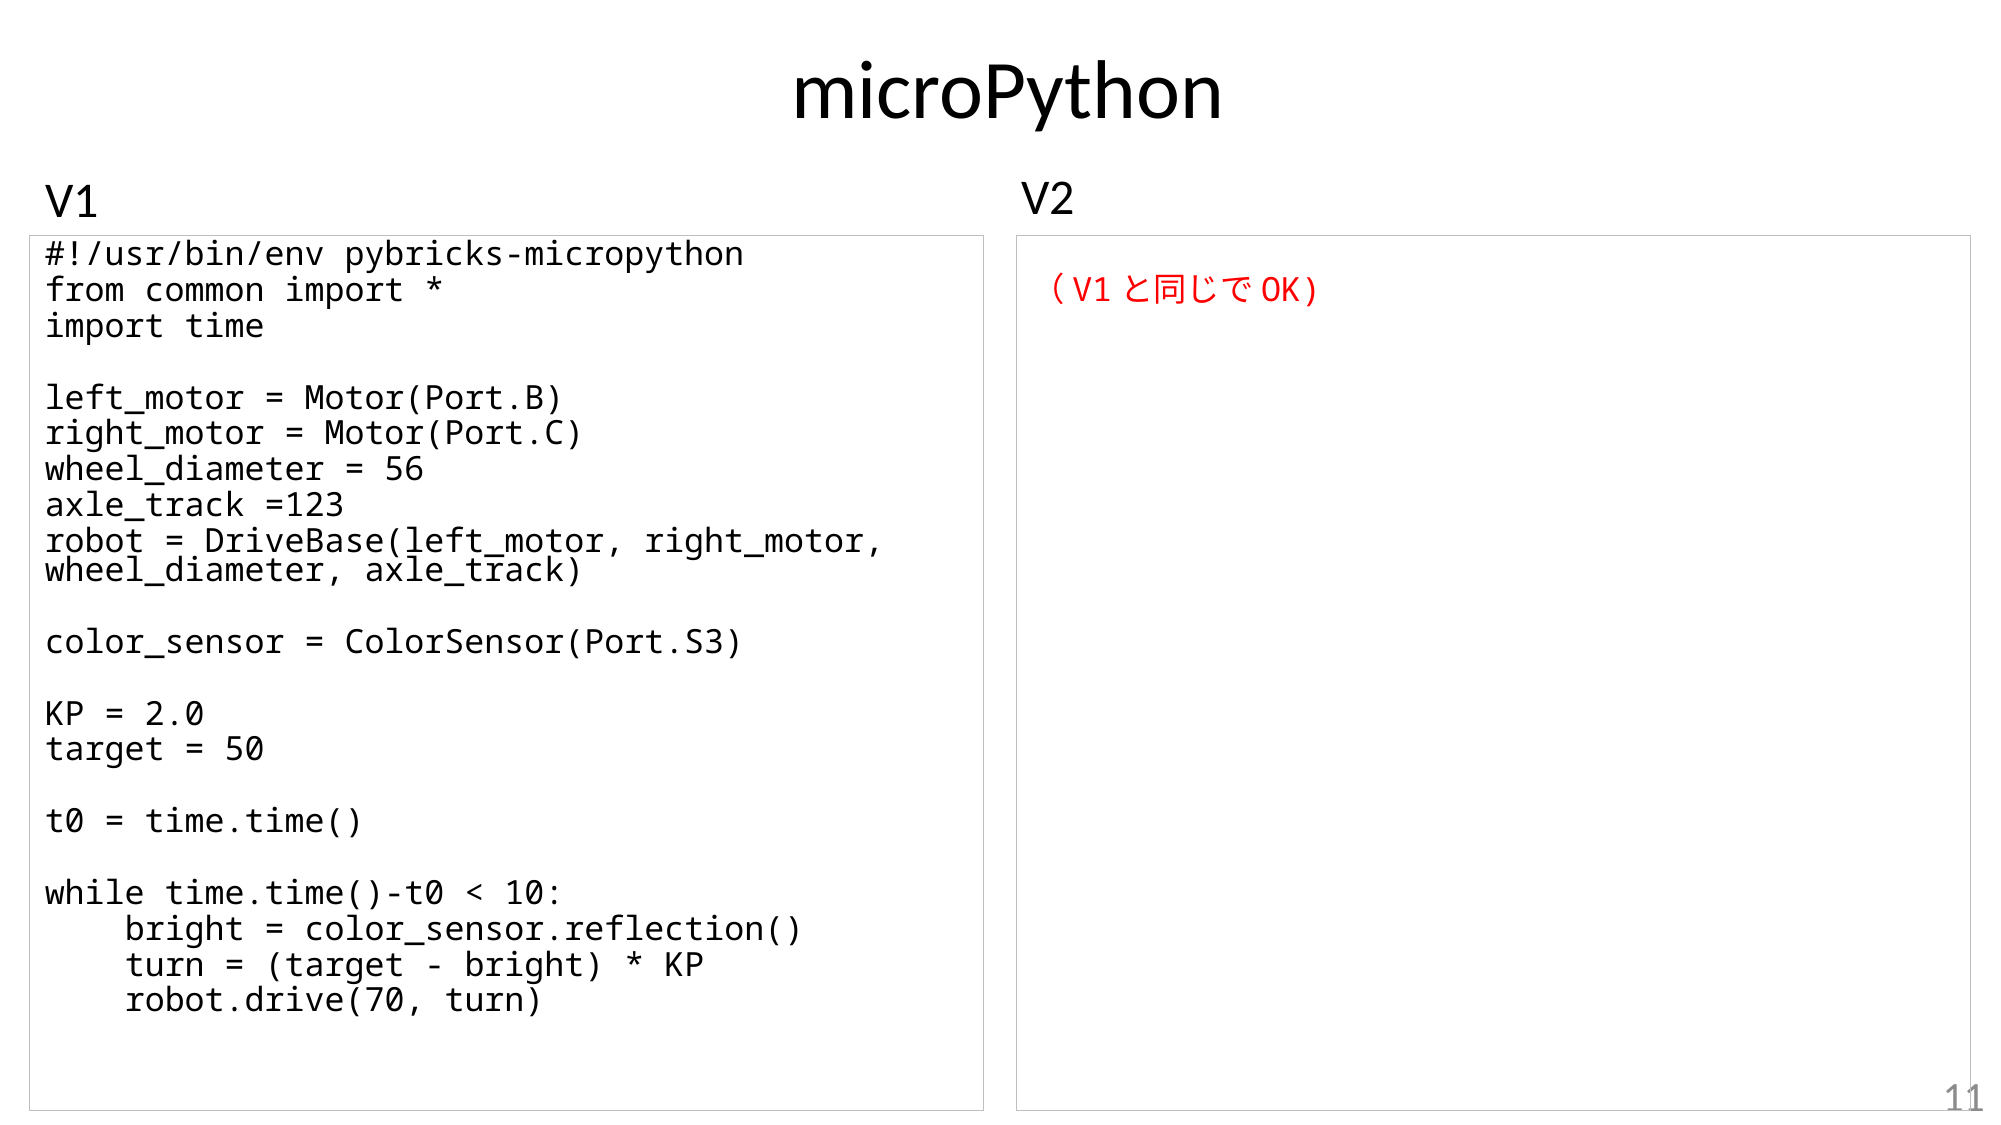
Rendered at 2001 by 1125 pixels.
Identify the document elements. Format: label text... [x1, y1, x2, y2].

text_box V1 [30, 159, 114, 235]
list #!/usr/bin/env pybricks-micropython from common import * import time left_motor = Motor(Port.B) right_motor = Motor(Port.C) wheel_diameter = 56 axle_track =123 robot = DriveBase(left_motor, right_motor, wheel_diameter, axle_track) color_sensor = ColorSensor(Port.S3) KP = 2.0 target = 50 t0 = time.time() while time.time()-t0 < 10: bright = color_sensor.reflection() turn = (target - bright) * KP robot.drive(70, turn) [29, 235, 984, 1111]
text_box （V1と同じでOK) [1016, 235, 1971, 1111]
text_box V2 [1006, 156, 1091, 232]
title microPython [55, 14, 1961, 157]
slide_number 11 [1881, 1065, 2000, 1125]
